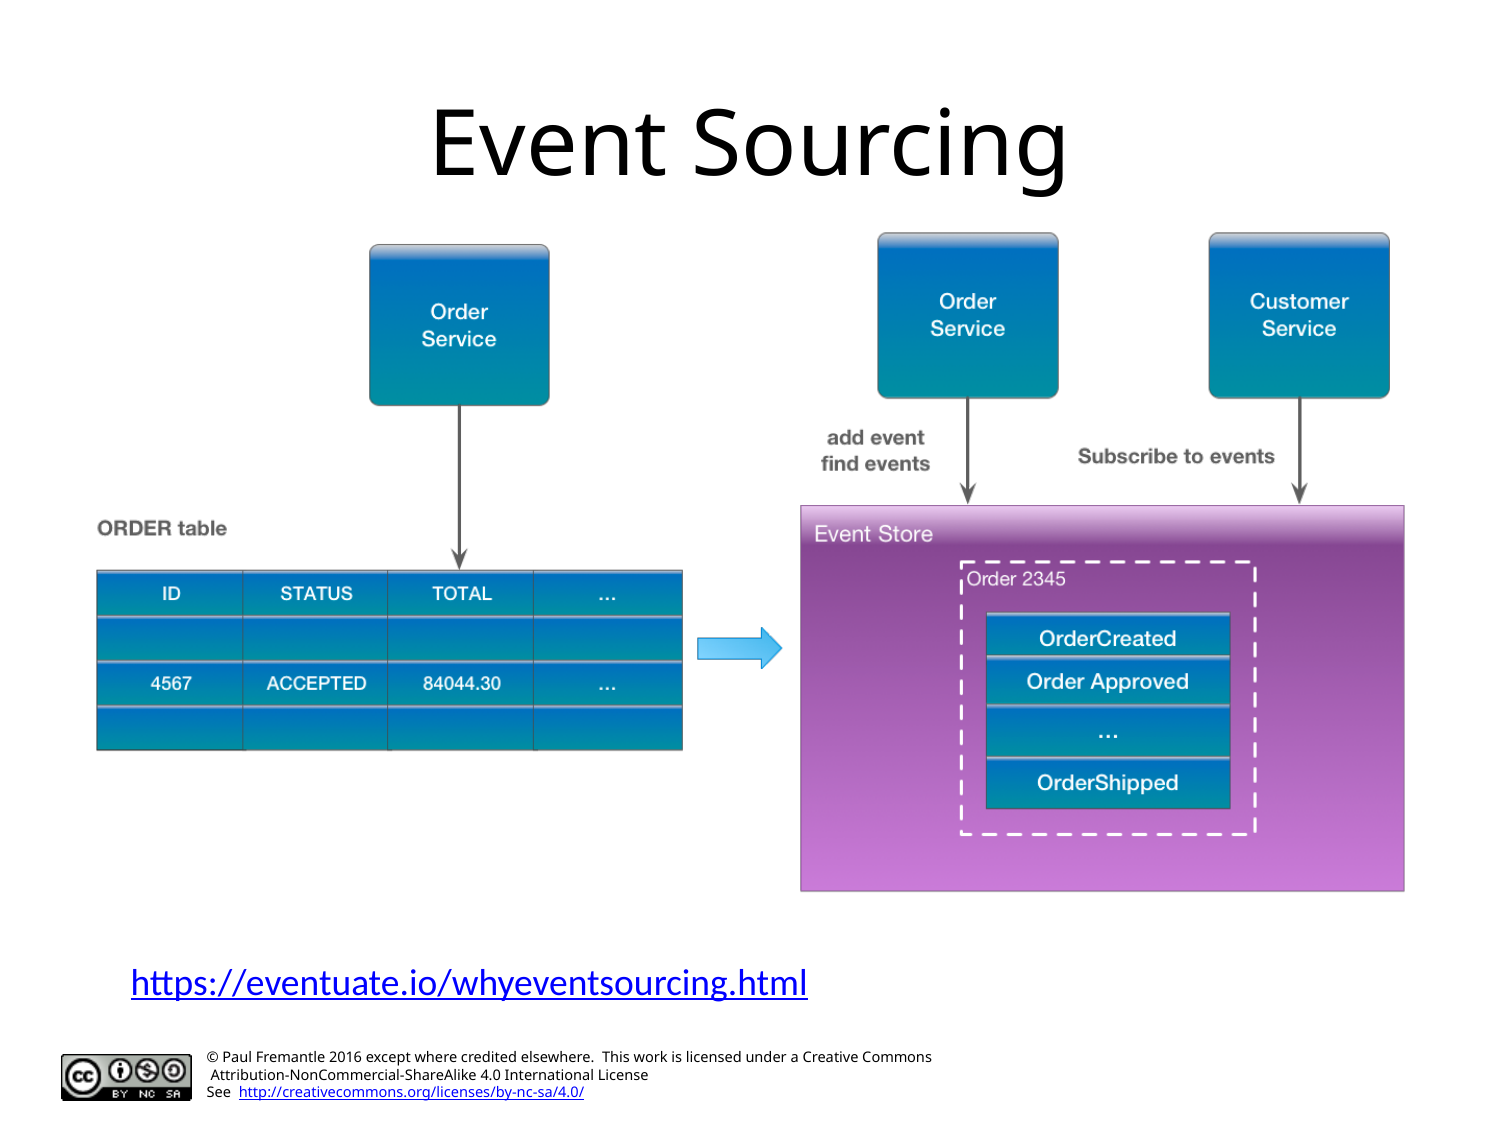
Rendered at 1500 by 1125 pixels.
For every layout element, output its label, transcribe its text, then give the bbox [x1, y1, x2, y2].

title Event Sourcing [75, 45, 1425, 233]
picture [61, 1054, 192, 1101]
picture [83, 220, 1417, 905]
text_box https://eventuate.io/whyeventsourcing.html [115, 950, 833, 1011]
